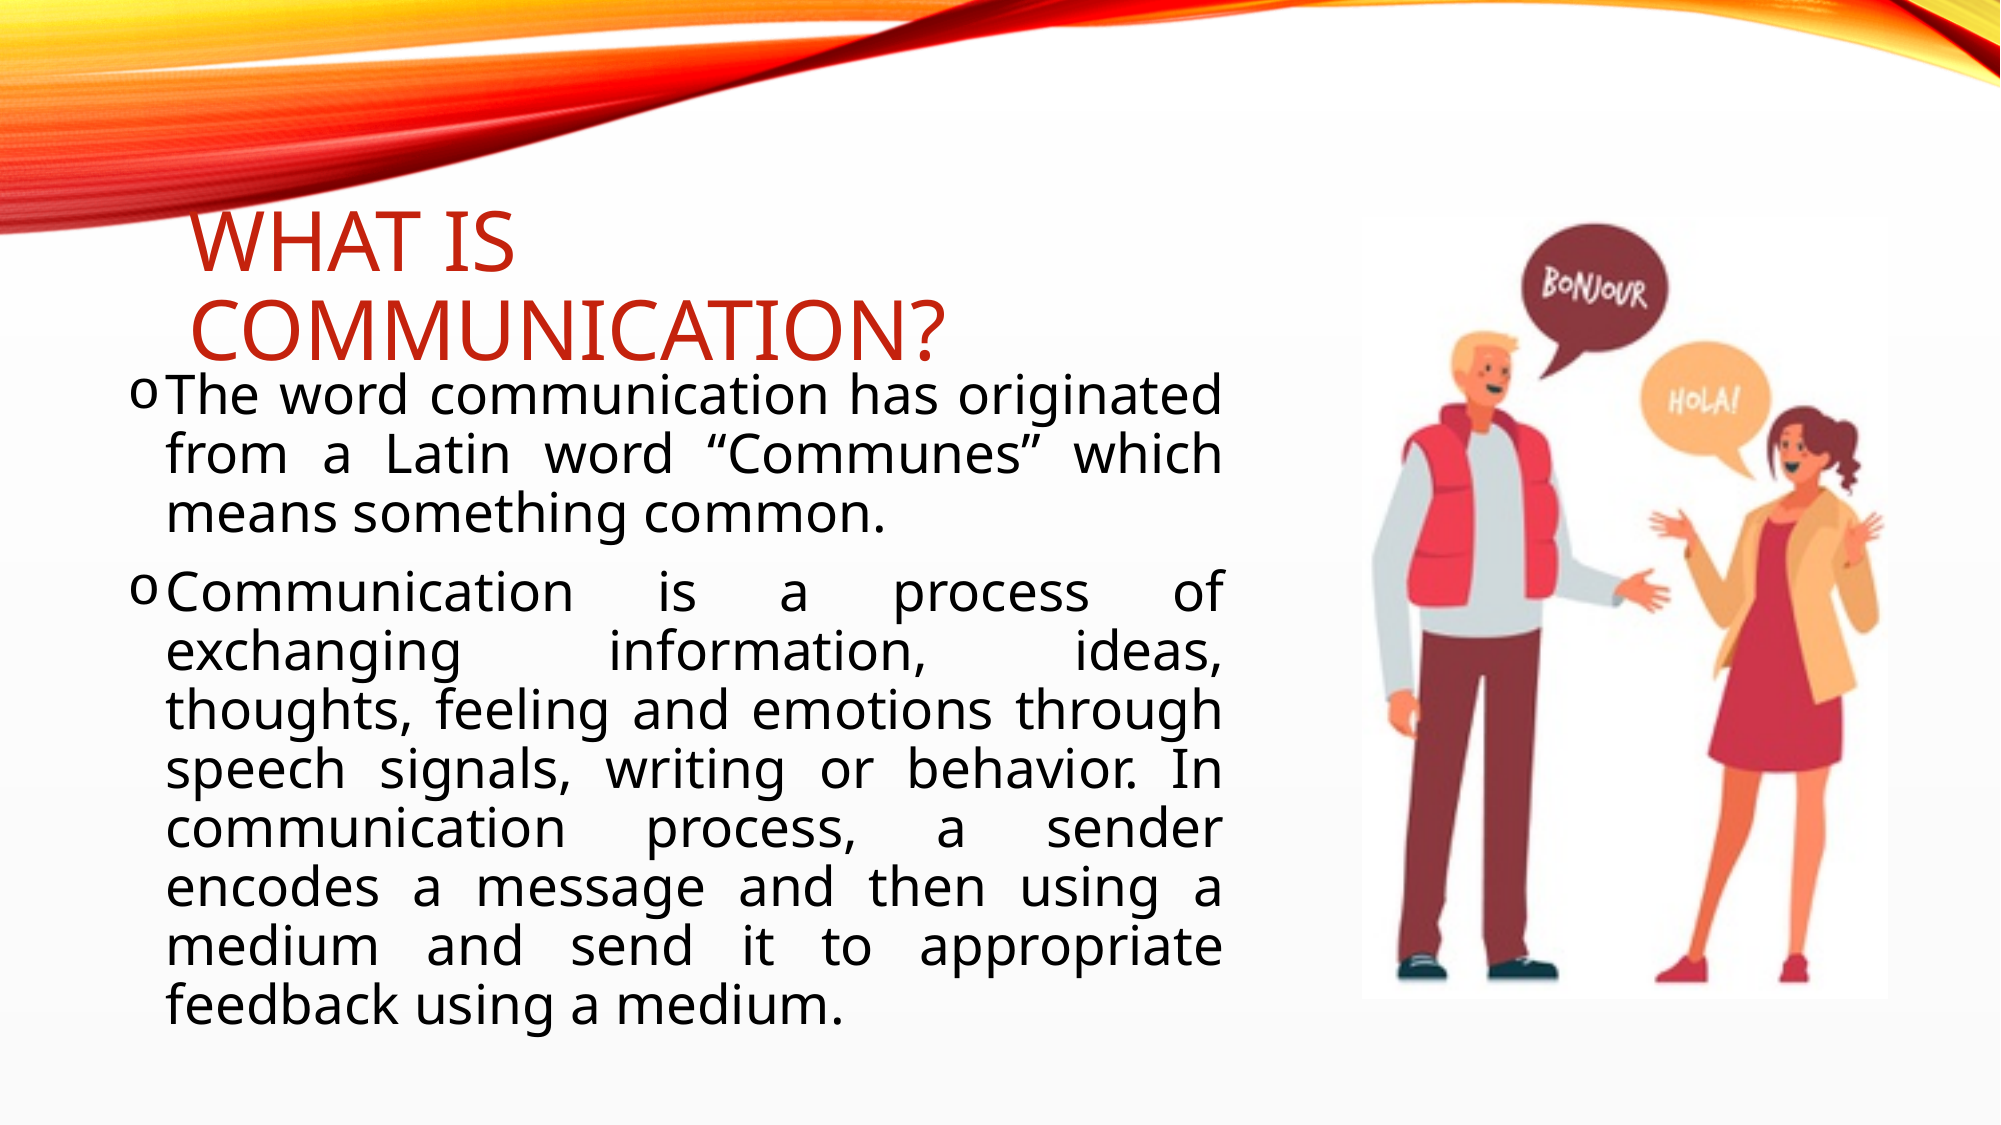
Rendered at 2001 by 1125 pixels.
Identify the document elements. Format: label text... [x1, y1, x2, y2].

picture [0, 0, 2000, 1000]
title What is communication? [173, 217, 1000, 360]
list The word communication has originated from a Latin word “Communes” which means something common. Communication is a process of exchanging information, ideas, thoughts, feeling and emotions through speech signals, writing or behavior. In communication process, a sender encodes a message and then using a medium and send it to appropriate feedback using a medium. [112, 360, 1240, 1045]
